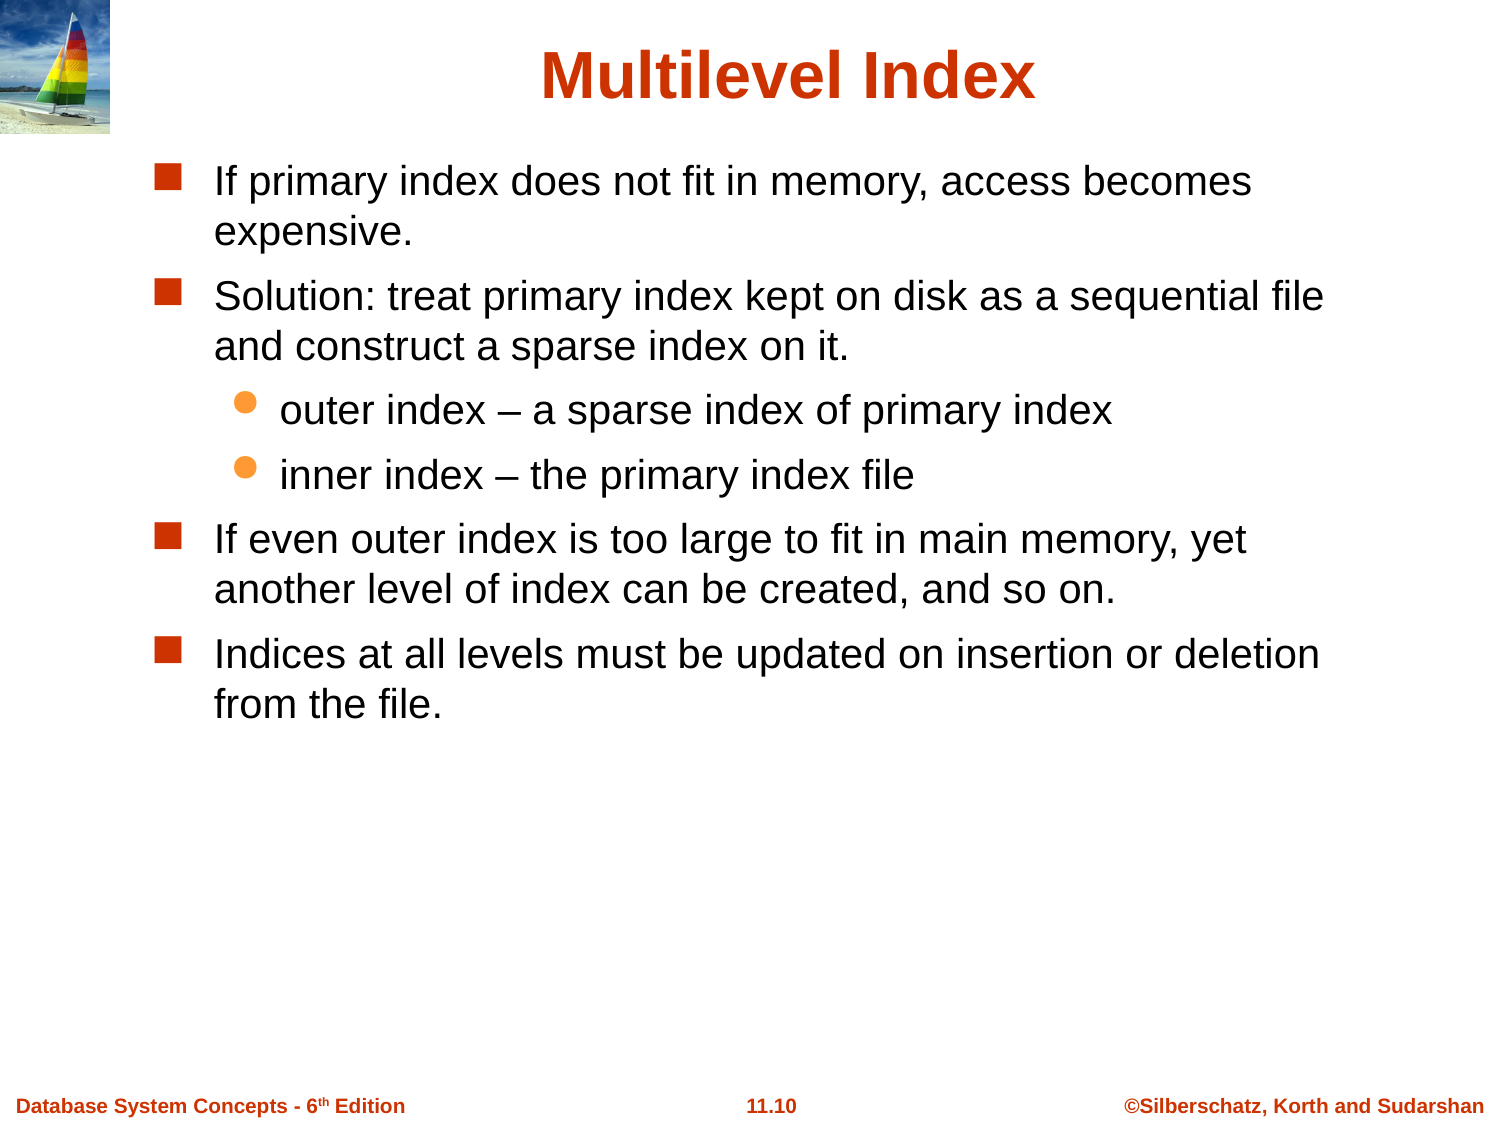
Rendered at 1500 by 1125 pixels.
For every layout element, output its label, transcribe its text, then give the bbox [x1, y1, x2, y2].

title Multilevel Index [125, 18, 1452, 120]
list If primary index does not fit in memory, access becomes expensive. Solution: treat primary index kept on disk as a sequential file and construct a sparse index on it. outer index – a sparse index of primary index inner index – the primary index file If even outer index is too large to fit in main memory, yet another level of index can be created, and so on. Indices at all levels must be updated on insertion or deletion from the file. [142, 146, 1400, 1016]
picture [0, 0, 110, 134]
